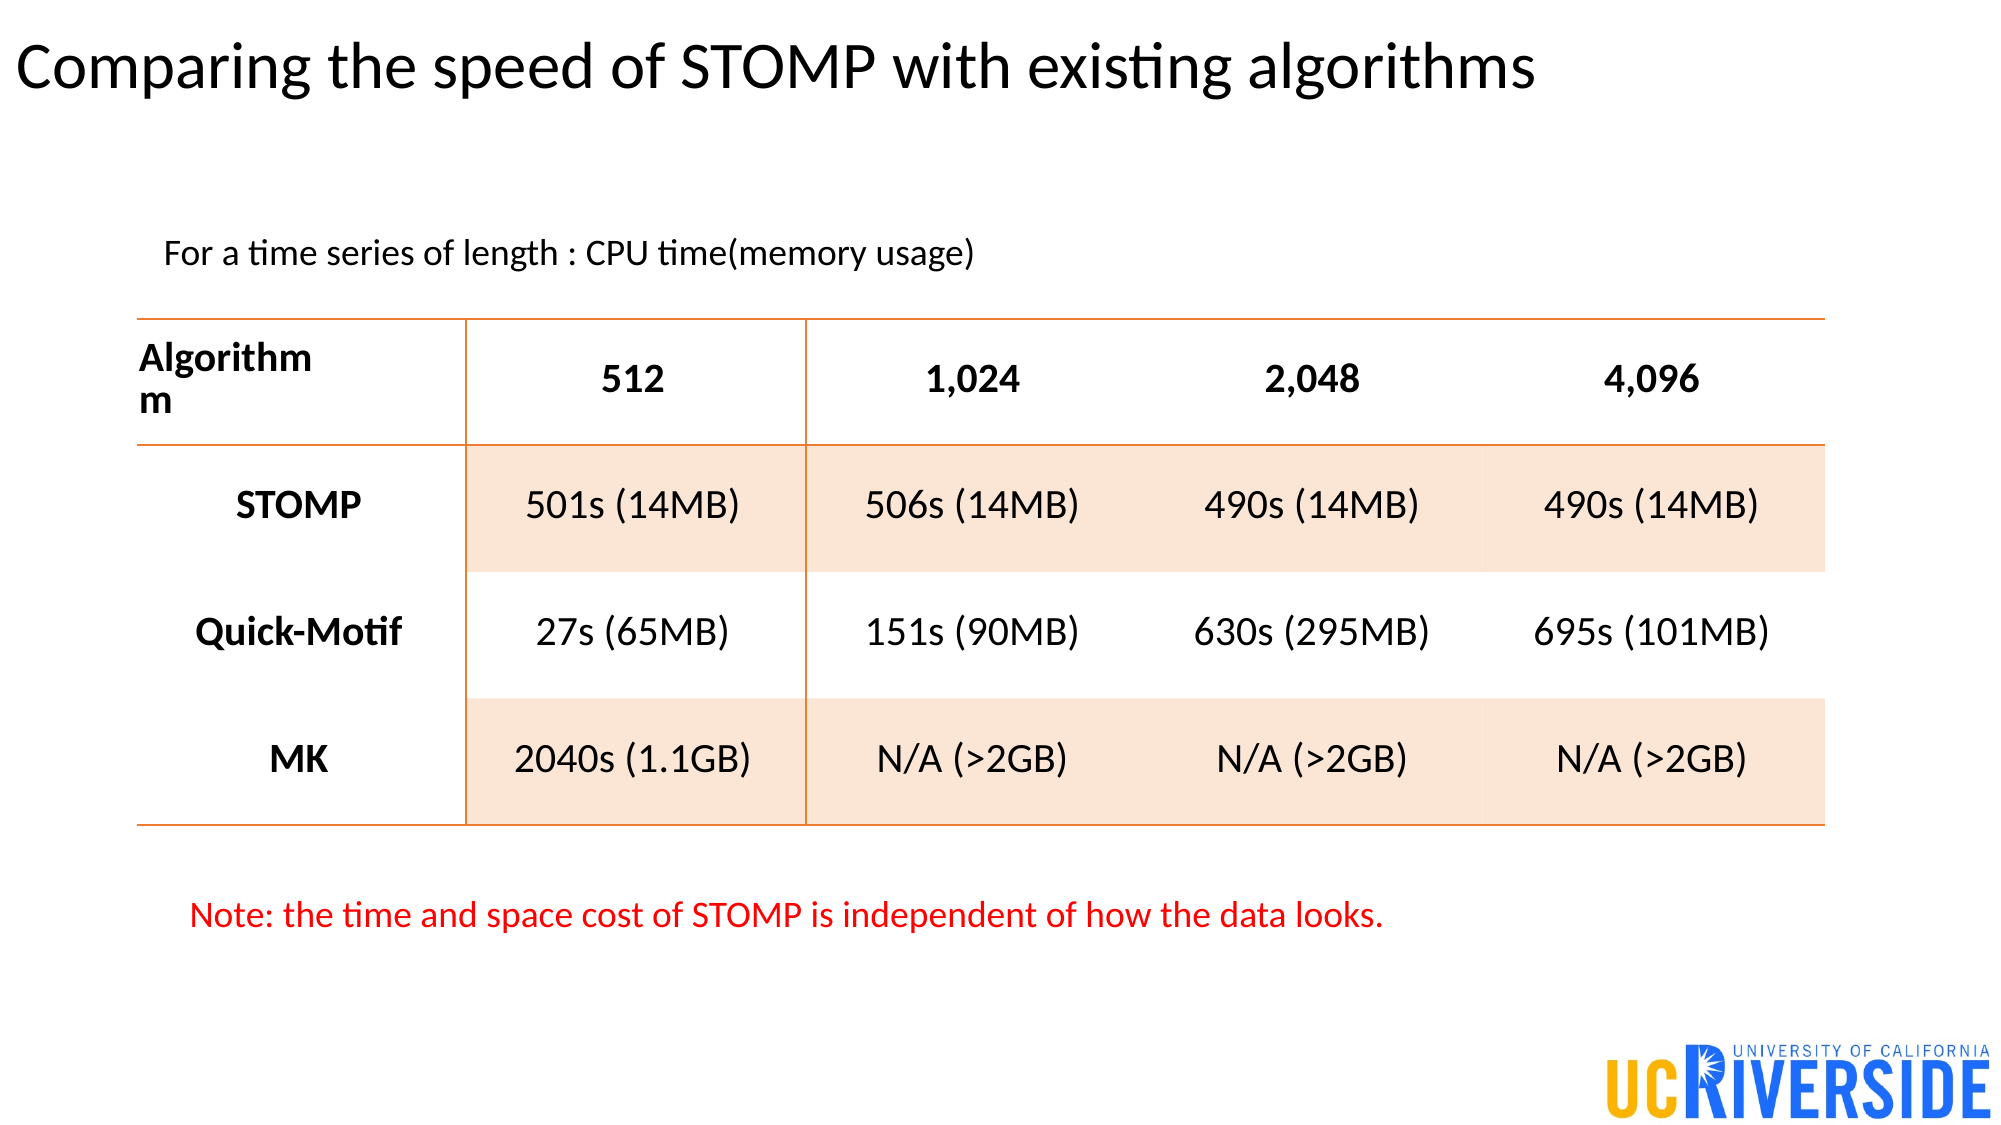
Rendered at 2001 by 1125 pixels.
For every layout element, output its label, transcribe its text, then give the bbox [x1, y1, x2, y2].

table_header Algorithm m [137, 320, 465, 444]
picture [1596, 1038, 2000, 1125]
table_header 2,048 [1146, 320, 1485, 444]
table_cell N/A (>2GB) [1146, 698, 1485, 824]
table_header 4,096 [1485, 320, 1825, 444]
table_cell 27s (65MB) [467, 572, 805, 698]
table_cell 151s (90MB) [807, 572, 1146, 698]
table_cell 490s (14MB) [1146, 446, 1485, 572]
table_cell 506s (14MB) [807, 446, 1146, 572]
table_header 1,024 [807, 320, 1146, 444]
table_cell 695s (101MB) [1485, 572, 1825, 698]
table_cell Quick-Motif [137, 572, 465, 698]
table_cell 2040s (1.1GB) [467, 698, 805, 824]
text_box Comparing the speed of STOMP with existing algorithms [16, 31, 1863, 119]
text_box Note: the time and space cost of STOMP is independent of how the data looks. [174, 882, 1458, 942]
table_cell N/A (>2GB) [807, 698, 1146, 824]
table_cell N/A (>2GB) [1485, 698, 1825, 824]
table_cell STOMP [137, 446, 465, 572]
table_cell 630s (295MB) [1146, 572, 1485, 698]
table_header 512 [467, 320, 805, 444]
table_cell 501s (14MB) [467, 446, 805, 572]
table_cell 490s (14MB) [1485, 446, 1825, 572]
table_cell MK [137, 698, 465, 824]
